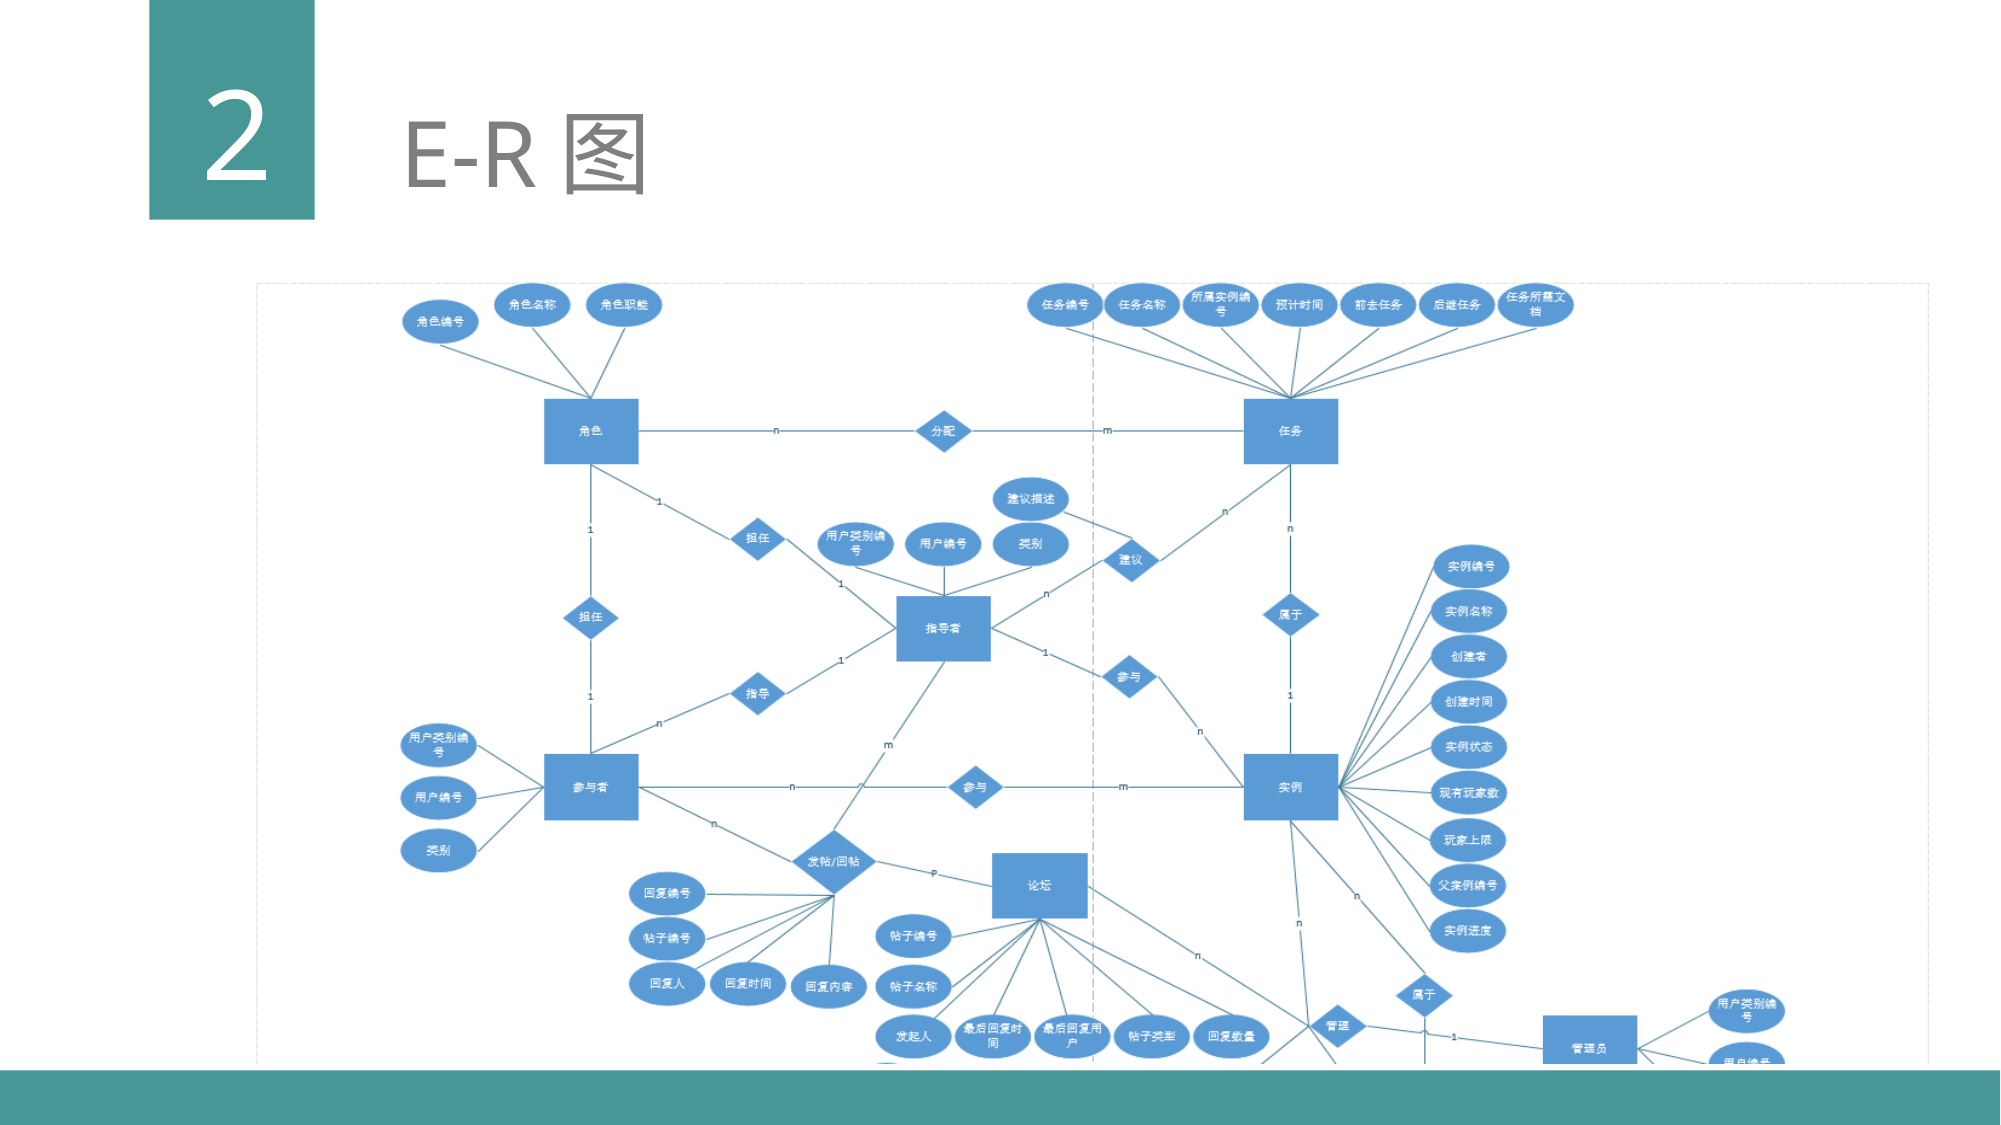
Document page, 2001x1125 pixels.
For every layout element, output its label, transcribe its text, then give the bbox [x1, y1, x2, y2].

text_box E-R图 [385, 88, 1426, 214]
text_box 2 [154, 48, 320, 213]
text_box [0, 1070, 2000, 1125]
text_box [149, 0, 315, 220]
picture [231, 267, 1934, 1065]
